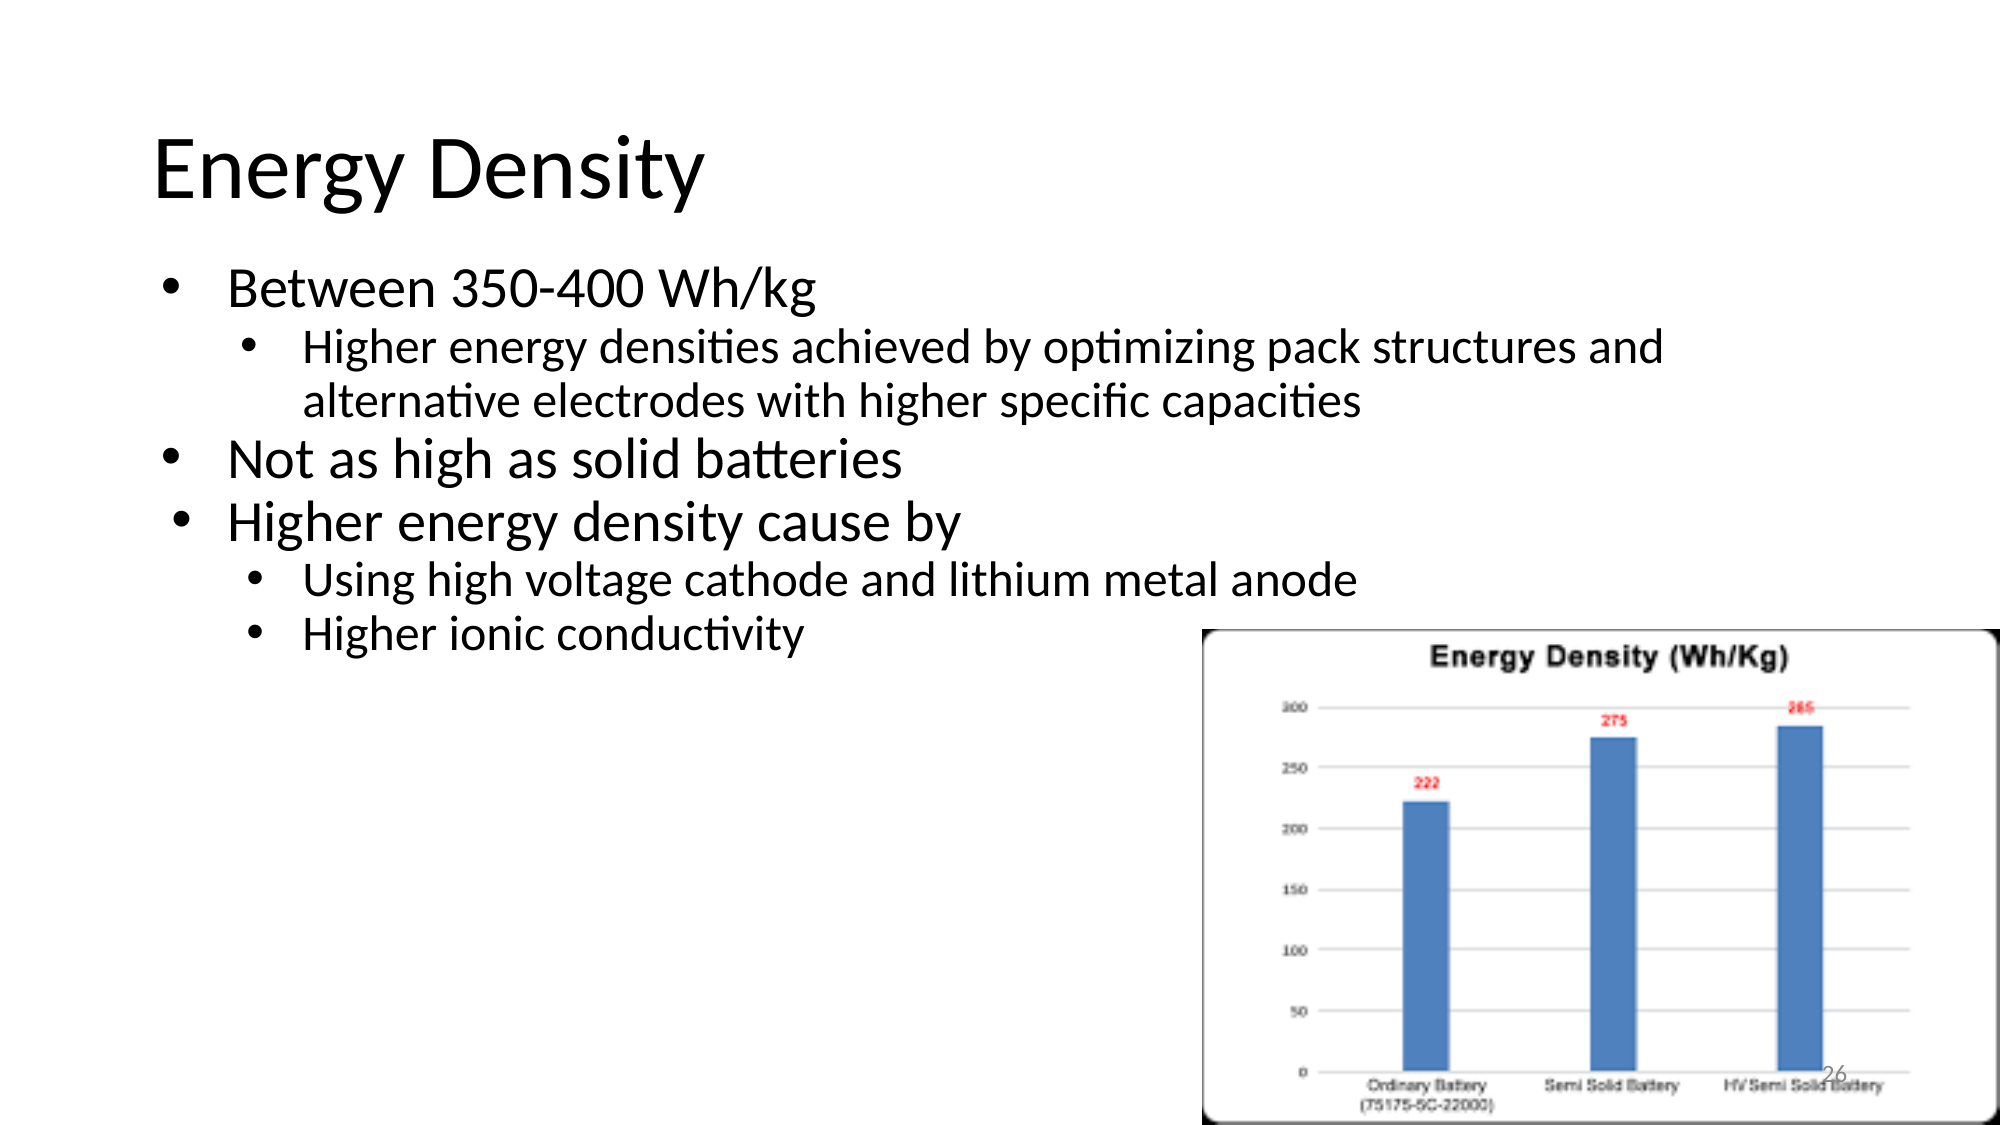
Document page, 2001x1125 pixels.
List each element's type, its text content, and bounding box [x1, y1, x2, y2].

picture [1202, 629, 2000, 1125]
title Energy Density [137, 59, 1863, 249]
list Between 350-400 Wh/kg Higher energy densities achieved by optimizing pack structures and alternative electrodes with higher specific capacities Not as high as solid batteries Higher energy density cause by Using high voltage cathode and lithium metal anode Higher ionic conductivity [137, 249, 1863, 964]
